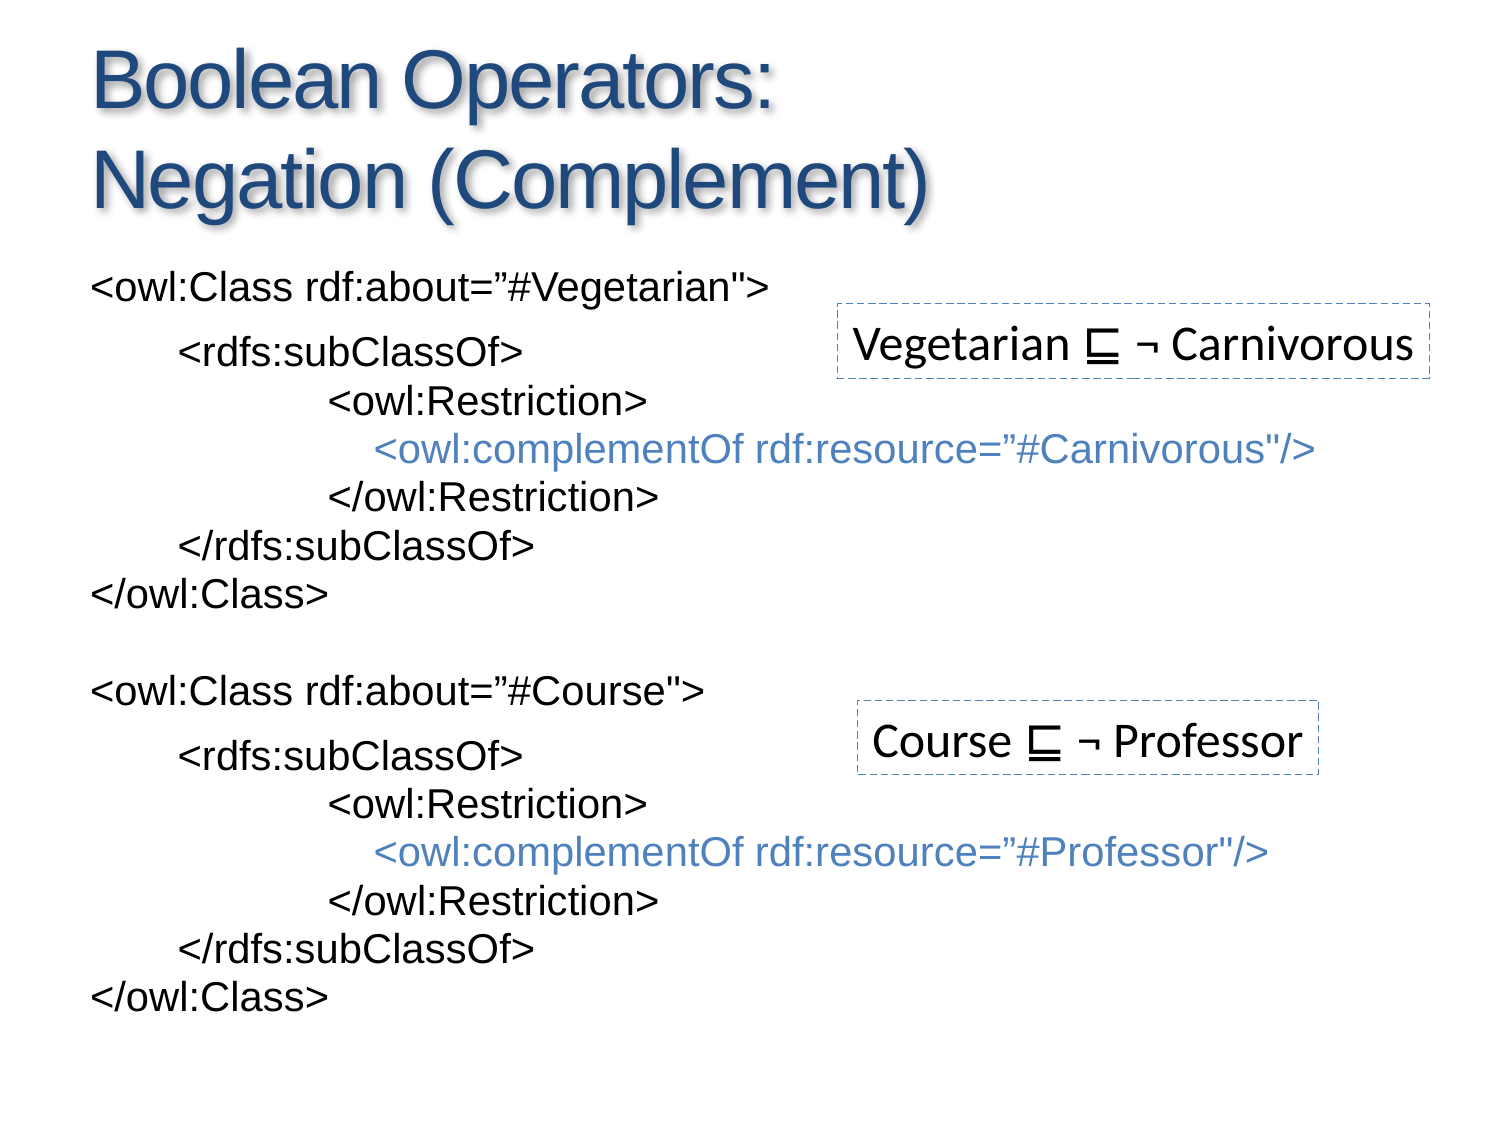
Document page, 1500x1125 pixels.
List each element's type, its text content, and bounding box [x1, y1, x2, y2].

text_box Vegetarian ⊑ ¬ Carnivorous [837, 303, 1430, 379]
list <owl:Class rdf:about=”#Vegetarian"> <rdfs:subClassOf> <owl:Restriction> <owl:complementOf rdf:resource=”#Carnivorous"/> </owl:Restriction> </rdfs:subClassOf> </owl:Class> <owl:Class rdf:about=”#Course"> <rdfs:subClassOf> <owl:Restriction> <owl:complementOf rdf:resource=”#Professor"/> </owl:Restriction> </rdfs:subClassOf> </owl:Class> [74, 262, 1426, 1051]
title Boolean Operators: Negation (Complement) [75, 45, 1427, 233]
text_box Course ⊑ ¬ Professor [857, 700, 1319, 775]
